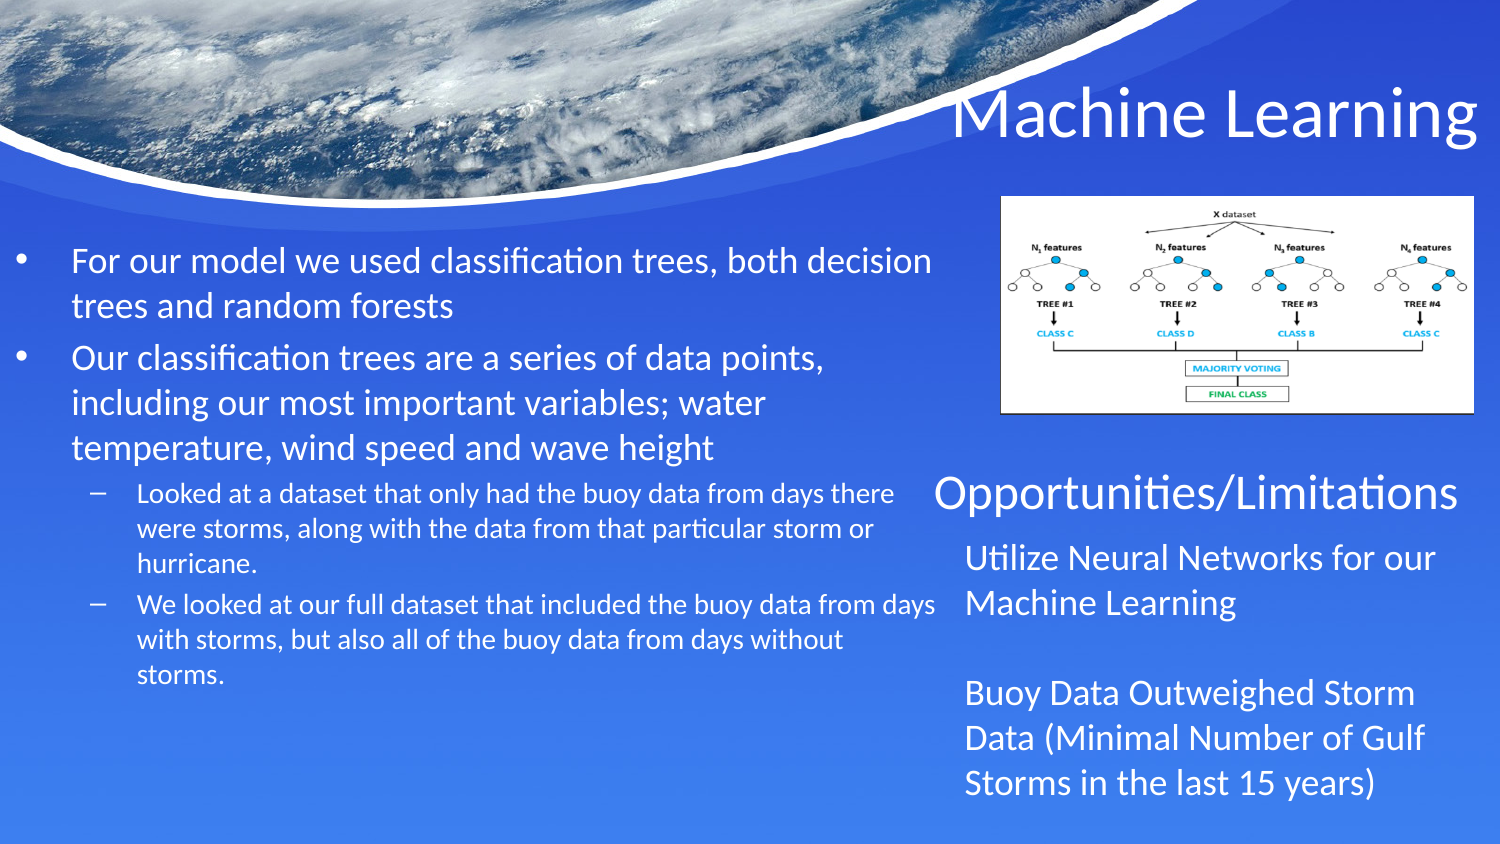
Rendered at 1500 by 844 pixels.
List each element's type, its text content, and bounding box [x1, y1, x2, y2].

text_box Opportunities/Limitations [900, 451, 1474, 527]
title Machine Learning [925, 46, 1494, 172]
picture [0, 0, 1500, 844]
list For our model we used classification trees, both decision trees and random forests Our classification trees are a series of data points, including our most important variables; water temperature, wind speed and wave height Looked at a dataset that only had the buoy data from days there were storms, along with the data from that particular storm or hurricane. We looked at our full dataset that included the buoy data from days with storms, but also all of the buoy data from days without storms. [0, 228, 952, 798]
text_box Utilize Neural Networks for our Machine Learning Buoy Data Outweighed Storm Data (Minimal Number of Gulf Storms in the last 15 years) [949, 526, 1474, 811]
